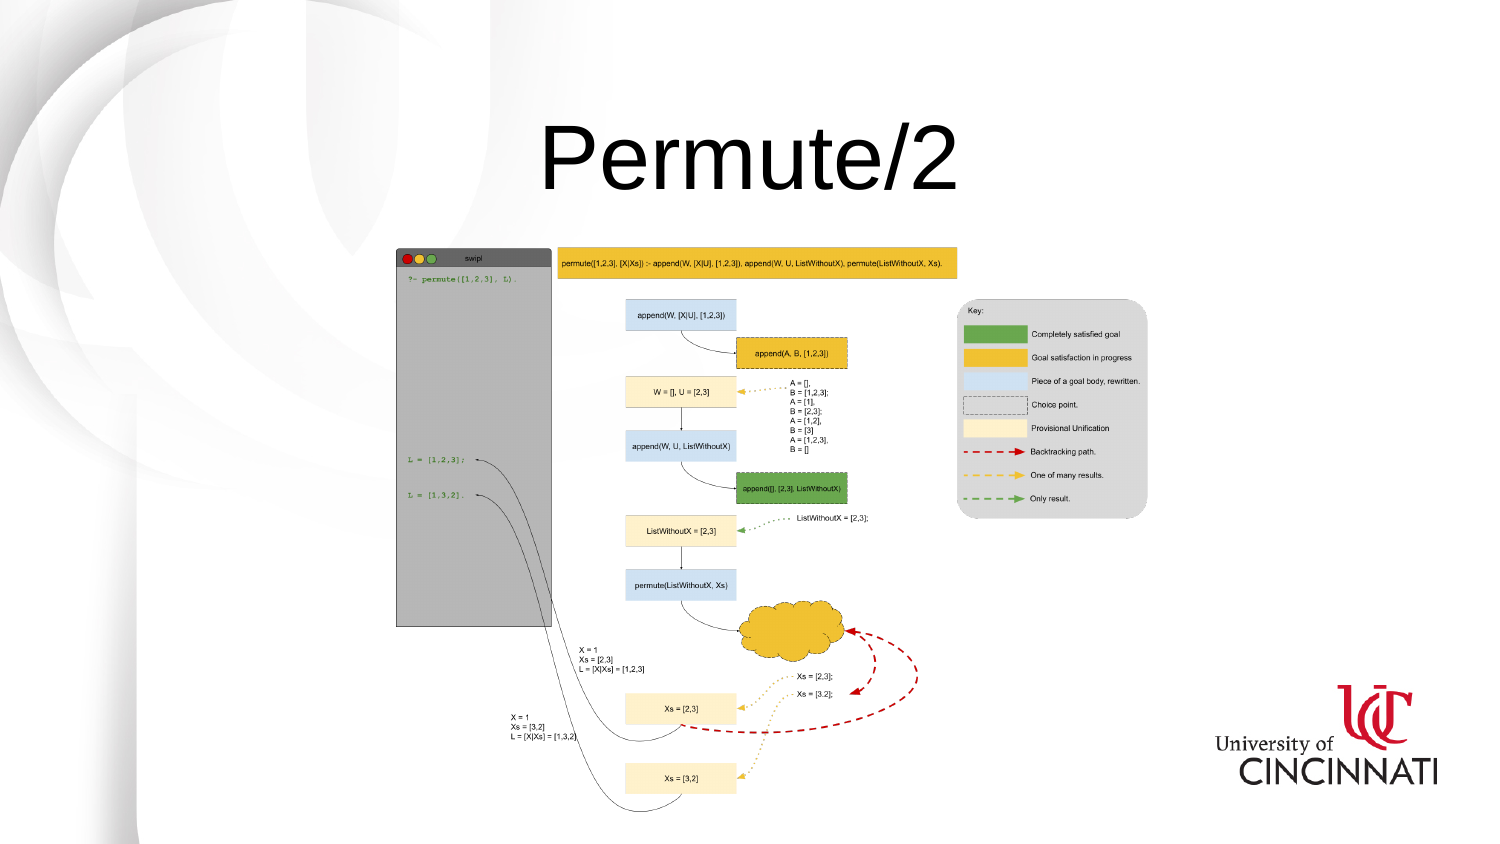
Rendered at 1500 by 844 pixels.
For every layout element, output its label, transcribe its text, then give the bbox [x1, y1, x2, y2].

title Permute/2 [75, 82, 1425, 224]
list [389, 234, 1174, 824]
picture [0, 0, 1500, 844]
